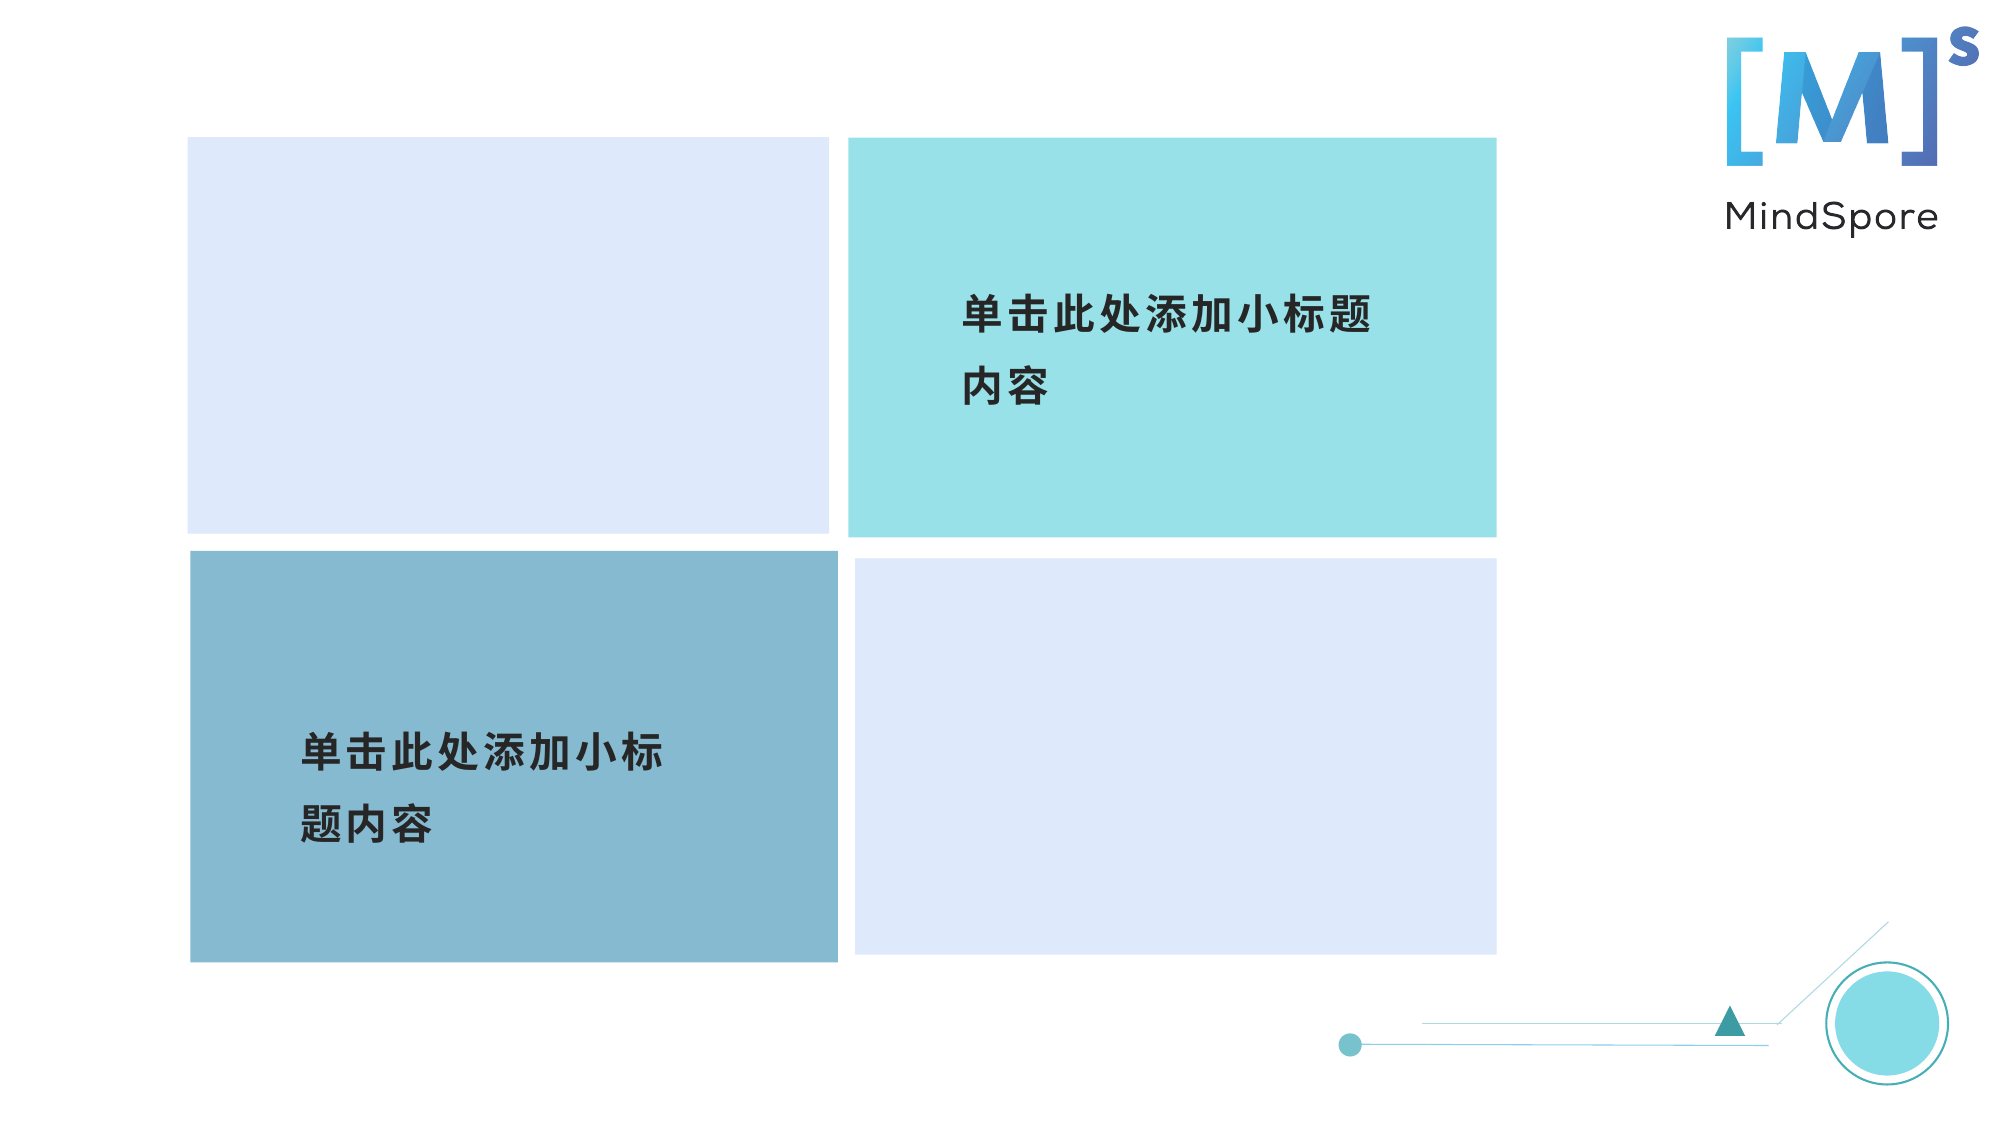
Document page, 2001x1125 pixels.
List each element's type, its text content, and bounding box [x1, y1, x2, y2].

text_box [1776, 921, 1889, 1025]
text_box [855, 558, 1497, 955]
text_box 单击此处添加小标题内容 [285, 685, 712, 866]
text_box [187, 137, 830, 534]
text_box [1721, 1005, 1739, 1023]
text_box [190, 550, 838, 963]
picture [1713, 20, 1979, 244]
text_box [1828, 964, 1946, 1083]
text_box 单击此处添加小标题内容 [947, 242, 1398, 433]
text_box [1714, 1024, 1746, 1036]
text_box [848, 137, 1497, 538]
text_box [1338, 1033, 1362, 1057]
